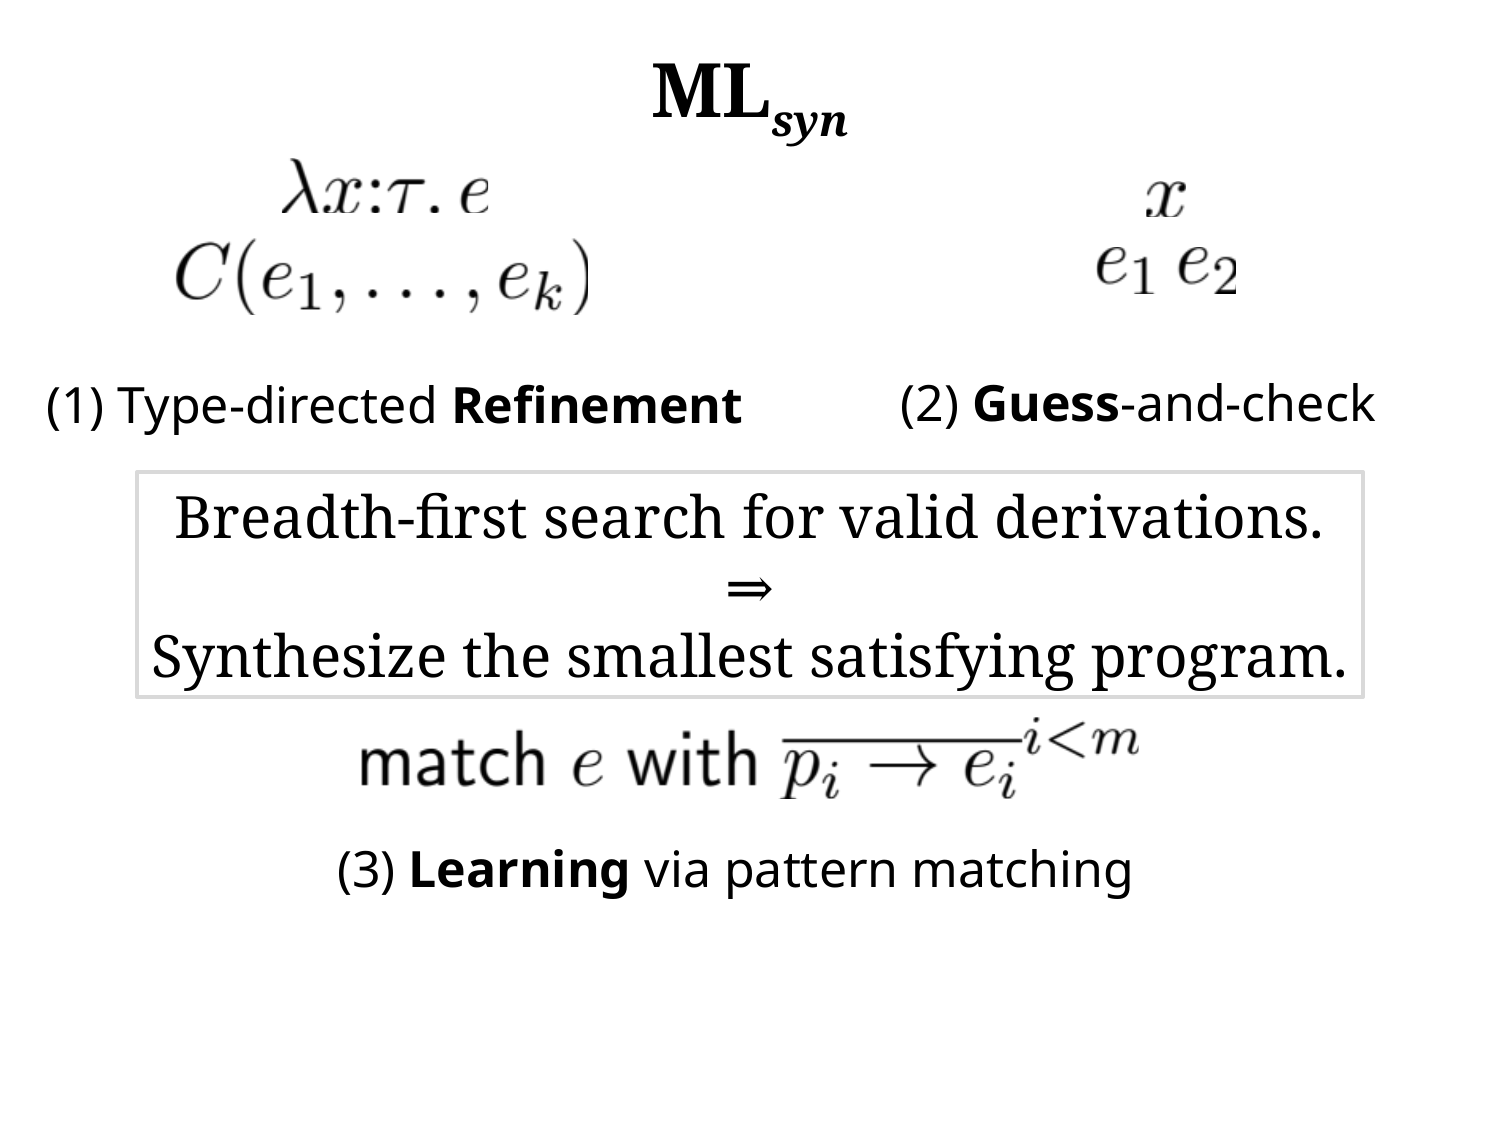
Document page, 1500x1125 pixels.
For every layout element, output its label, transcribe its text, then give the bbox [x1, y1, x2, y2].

picture [361, 716, 1139, 799]
text_box MLsyn [636, 35, 864, 153]
picture [1095, 247, 1237, 294]
picture [175, 237, 589, 316]
text_box (1) Type-directed Refinement [31, 366, 759, 441]
text_box (2) Guess-and-check [885, 363, 1391, 439]
picture [281, 157, 489, 213]
text_box (3) Learning via pattern matching [322, 829, 1150, 905]
text_box Breadth-first search for valid derivations. ⇒ Synthesize the smallest satisfying program. [135, 470, 1365, 699]
picture [1145, 180, 1187, 217]
